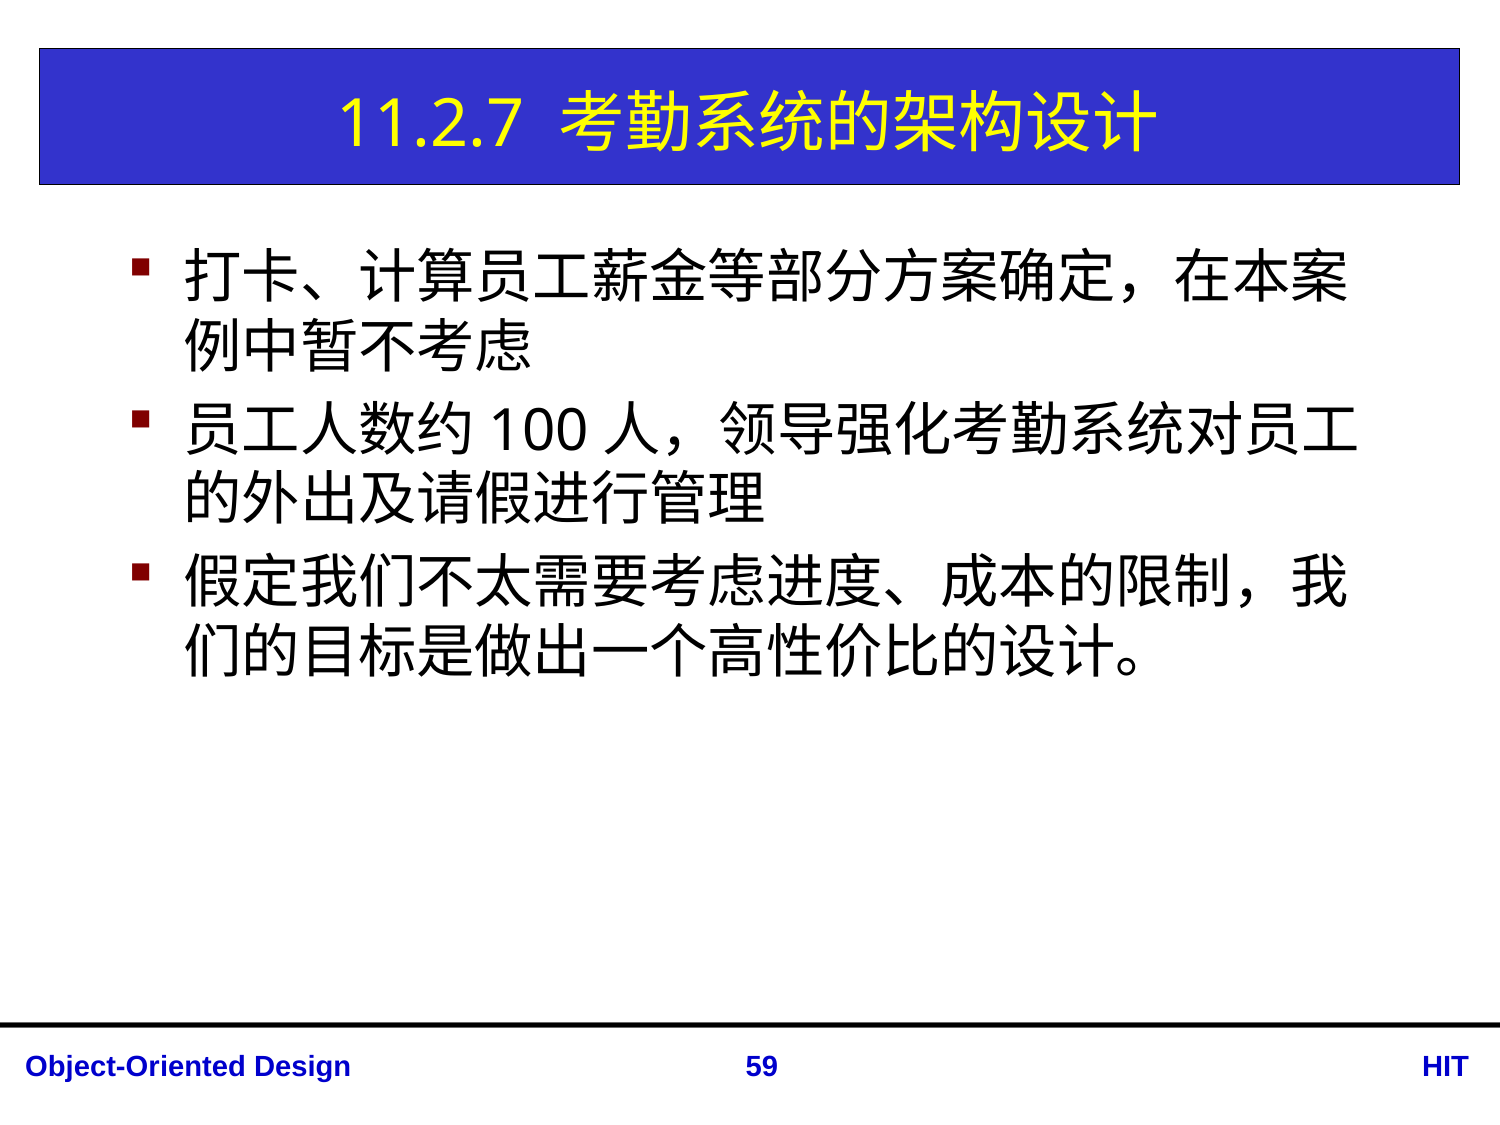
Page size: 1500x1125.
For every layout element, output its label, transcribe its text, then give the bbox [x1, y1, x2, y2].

list 打卡、计算员工薪金等部分方案确定，在本案例中暂不考虑 员工人数约100人，领导强化考勤系统对员工的外出及请假进行管理 假定我们不太需要考虑进度、成本的限制，我们的目标是做出一个高性价比的设计。 [111, 231, 1412, 941]
title 11.2.7 考勤系统的架构设计 [38, 54, 1457, 185]
